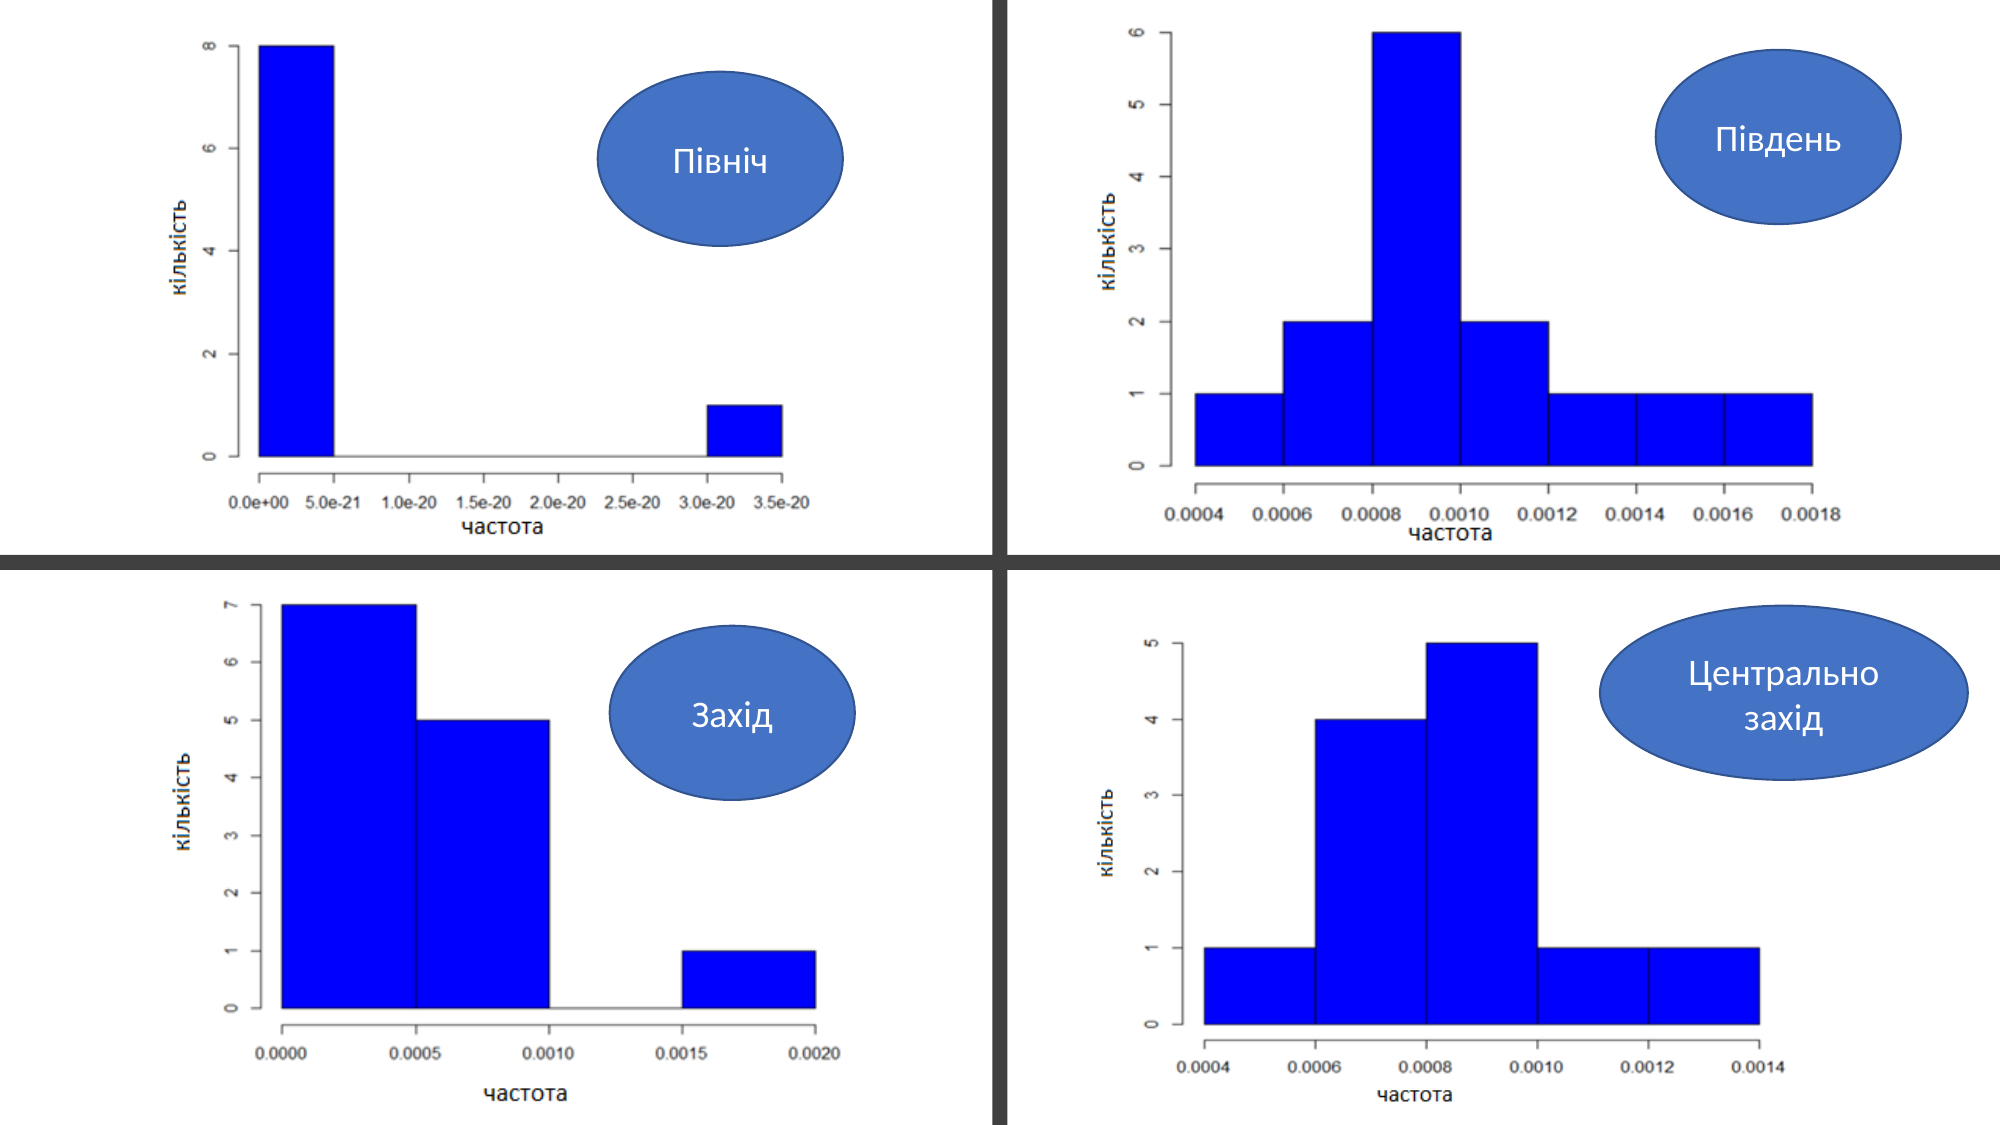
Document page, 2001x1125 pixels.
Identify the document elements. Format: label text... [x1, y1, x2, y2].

picture [1079, 588, 1808, 1125]
picture [157, 562, 864, 1120]
text_box Південь [1856, 68, 1902, 206]
text_box [991, 0, 1008, 554]
text_box [991, 571, 1008, 1125]
text_box [994, 554, 2000, 571]
text_box Центрально захід [1808, 605, 1969, 781]
picture [1079, 10, 1856, 561]
picture [151, 30, 843, 551]
text_box [0, 554, 994, 571]
